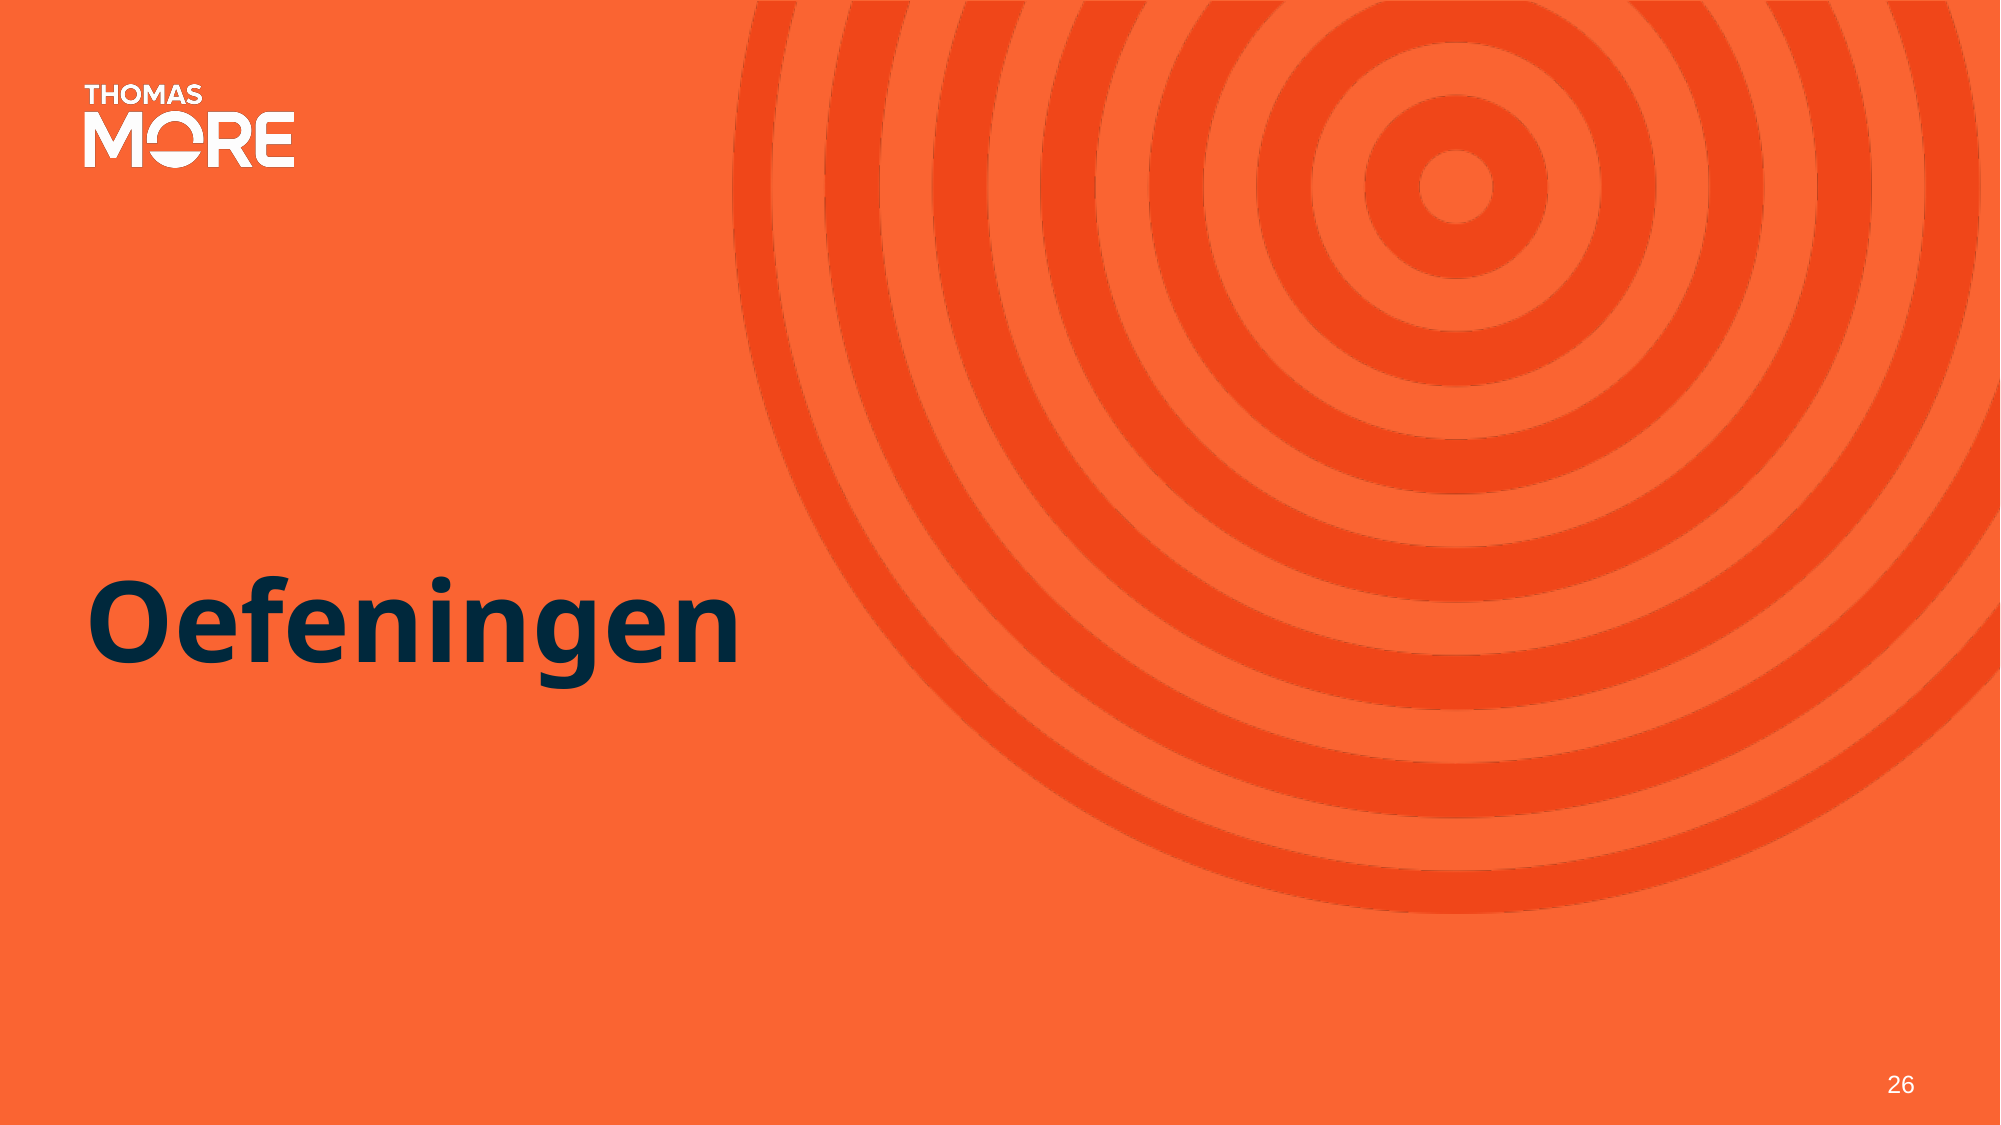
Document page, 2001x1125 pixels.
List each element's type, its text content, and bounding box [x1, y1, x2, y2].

picture [84, 84, 294, 168]
slide_number 26 [1815, 1061, 1916, 1107]
picture [731, 0, 2001, 915]
title Oefeningen [84, 562, 731, 694]
